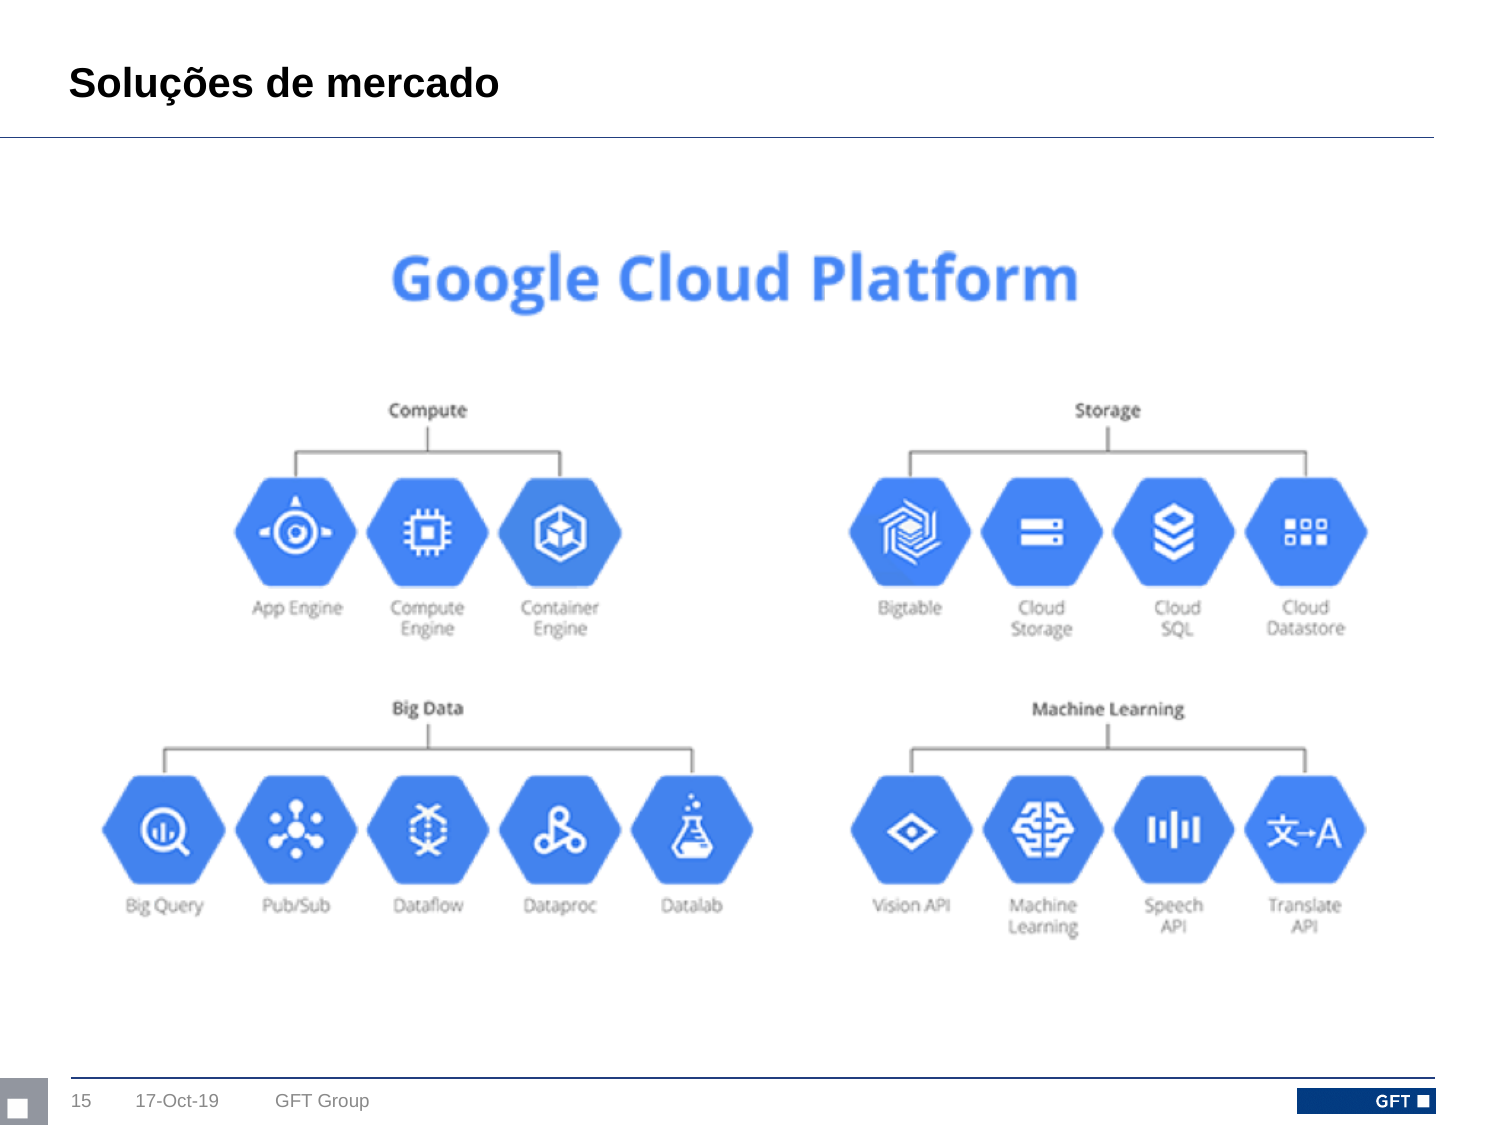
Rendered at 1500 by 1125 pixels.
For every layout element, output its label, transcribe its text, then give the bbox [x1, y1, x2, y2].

picture [1297, 1088, 1436, 1114]
picture [25, 172, 1445, 1017]
slide_number ‹#› [70, 1089, 130, 1113]
title Soluções de mercado [68, 55, 1444, 109]
footer GFT Group [275, 1089, 991, 1113]
picture [0, 1078, 48, 1125]
slide_number 17-Oct-19 [135, 1089, 266, 1113]
